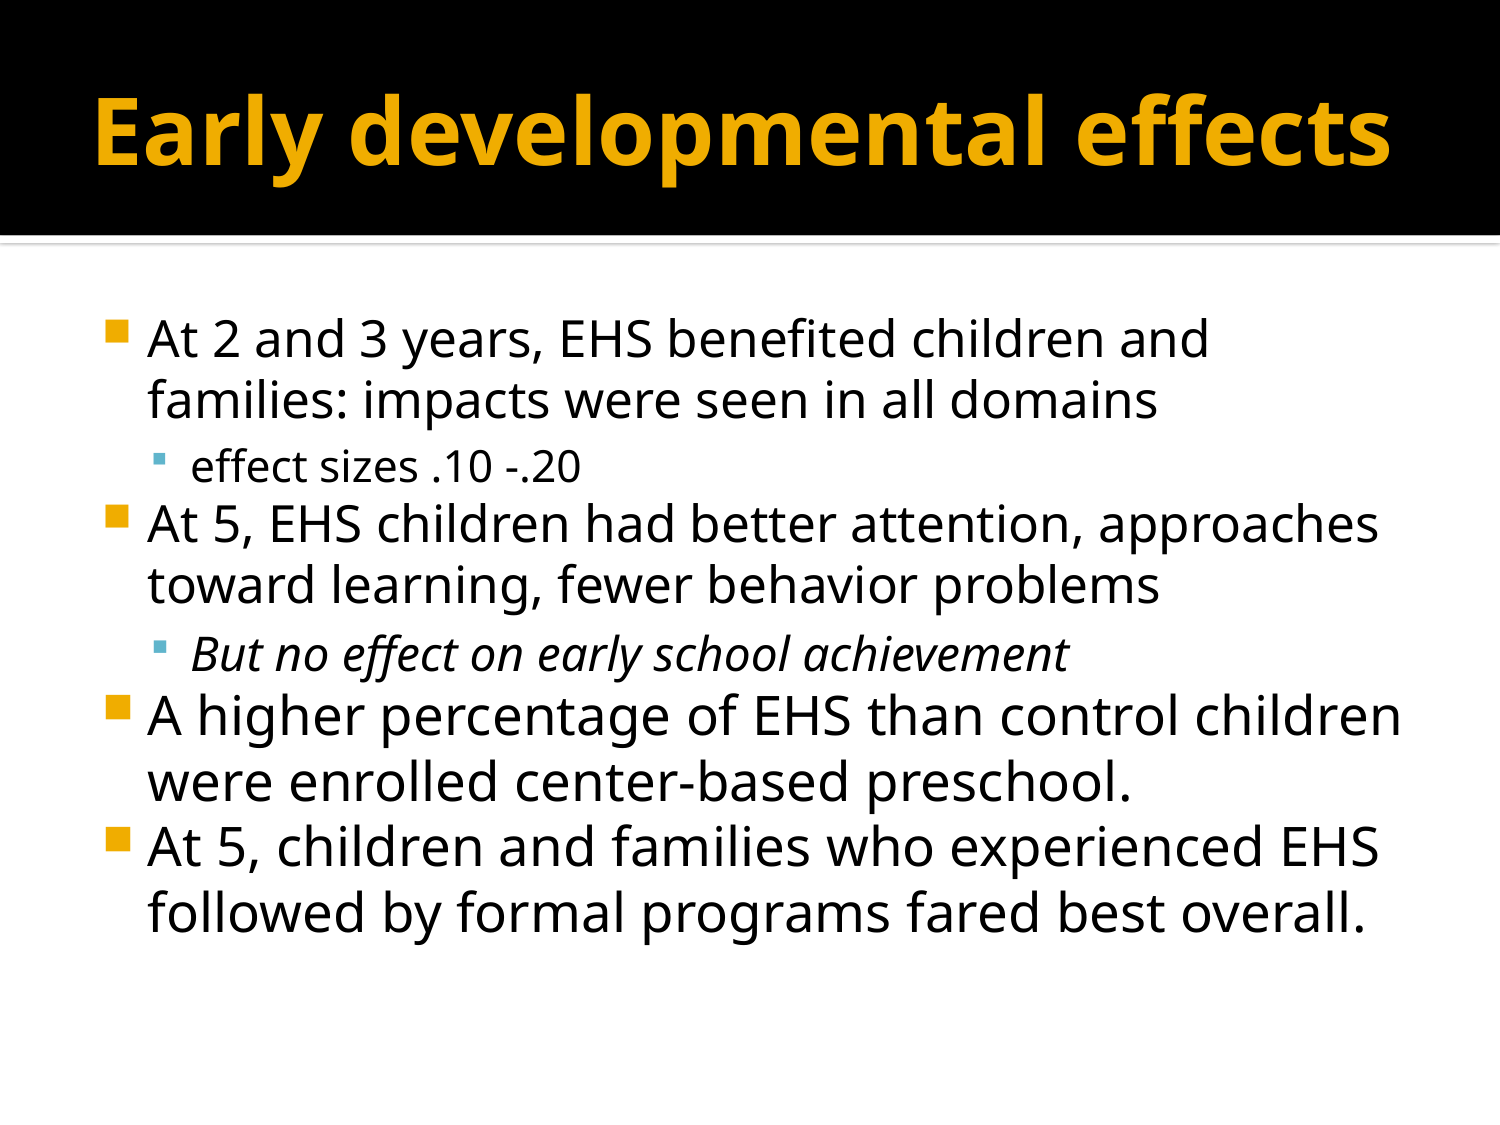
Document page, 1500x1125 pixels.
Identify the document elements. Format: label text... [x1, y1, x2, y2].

list At 2 and 3 years, EHS benefited children and families: impacts were seen in all domains effect sizes .10 -.20 At 5, EHS children had better attention, approaches toward learning, fewer behavior problems But no effect on early school achievement A higher percentage of EHS than control children were enrolled center-based preschool. At 5, children and families who experienced EHS followed by formal programs fared best overall. [75, 291, 1425, 1050]
title Early developmental effects [75, 25, 1425, 231]
